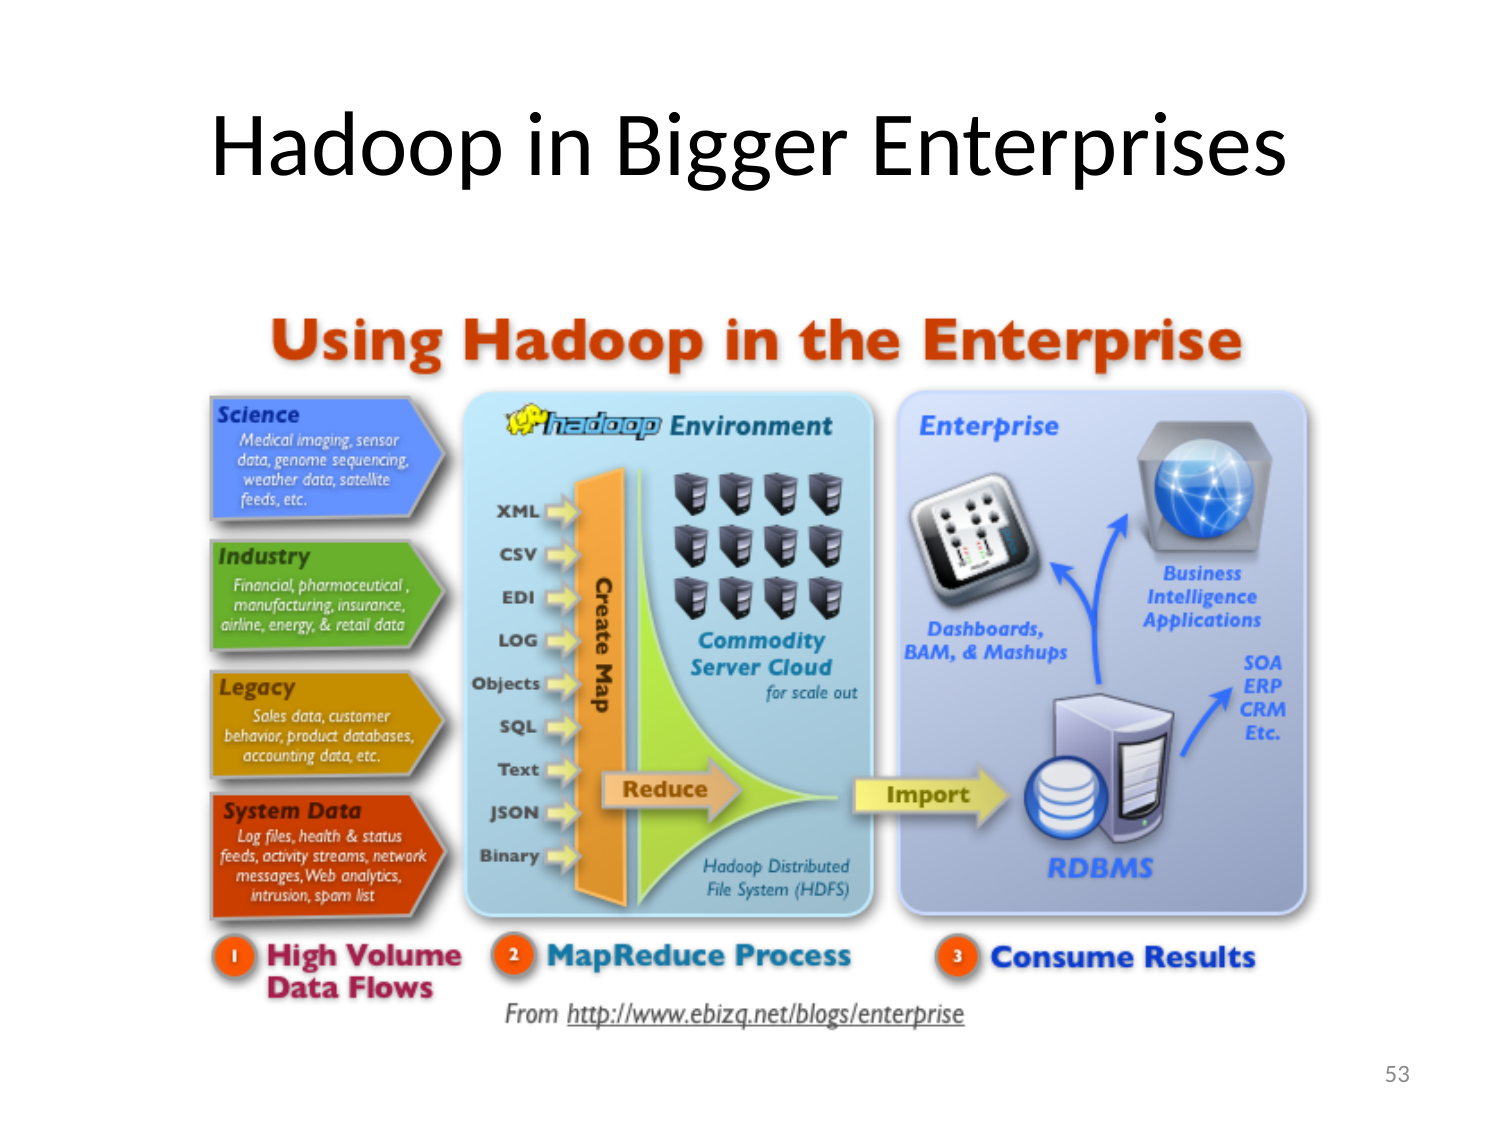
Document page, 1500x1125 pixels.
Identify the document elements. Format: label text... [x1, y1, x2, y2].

title Hadoop in Bigger Enterprises [75, 45, 1425, 233]
picture [191, 310, 1327, 1043]
slide_number 53 [1074, 1042, 1425, 1103]
